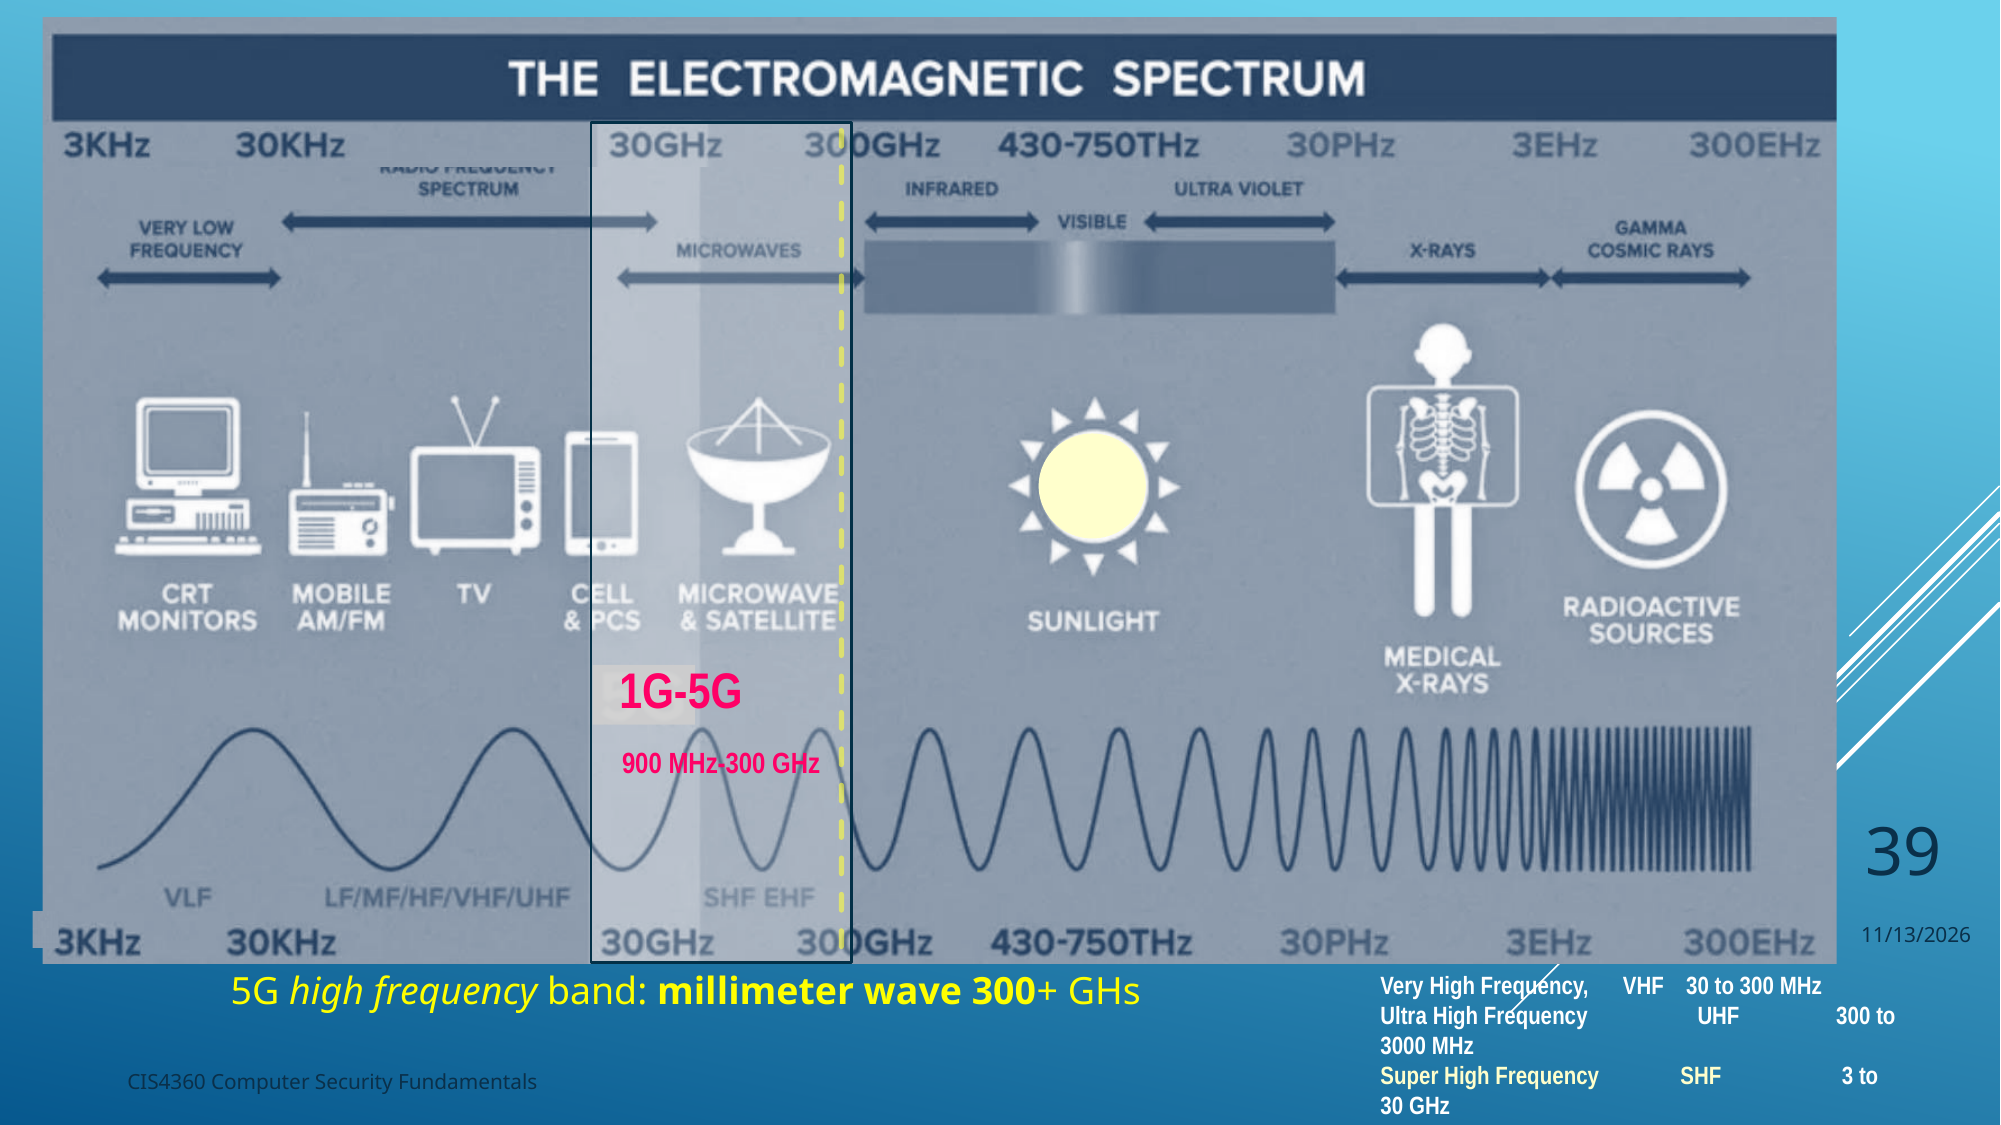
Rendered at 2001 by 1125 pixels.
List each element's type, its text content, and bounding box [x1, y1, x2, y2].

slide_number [1837, 913, 1986, 974]
footer CIS4360 Computer Security Fundamentals [112, 1061, 1350, 1125]
text_box Very High Frequency, VHF 30 to 300 MHz Ultra High Frequency UHF 300 to 3000 MHz Super High Frequency SHF 3 to 30 GHz Extremely High Frequency EHF 30 to 300 GHz [1365, 962, 1922, 1125]
slide_number 39 [1837, 801, 1957, 908]
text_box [32, 17, 1837, 1021]
